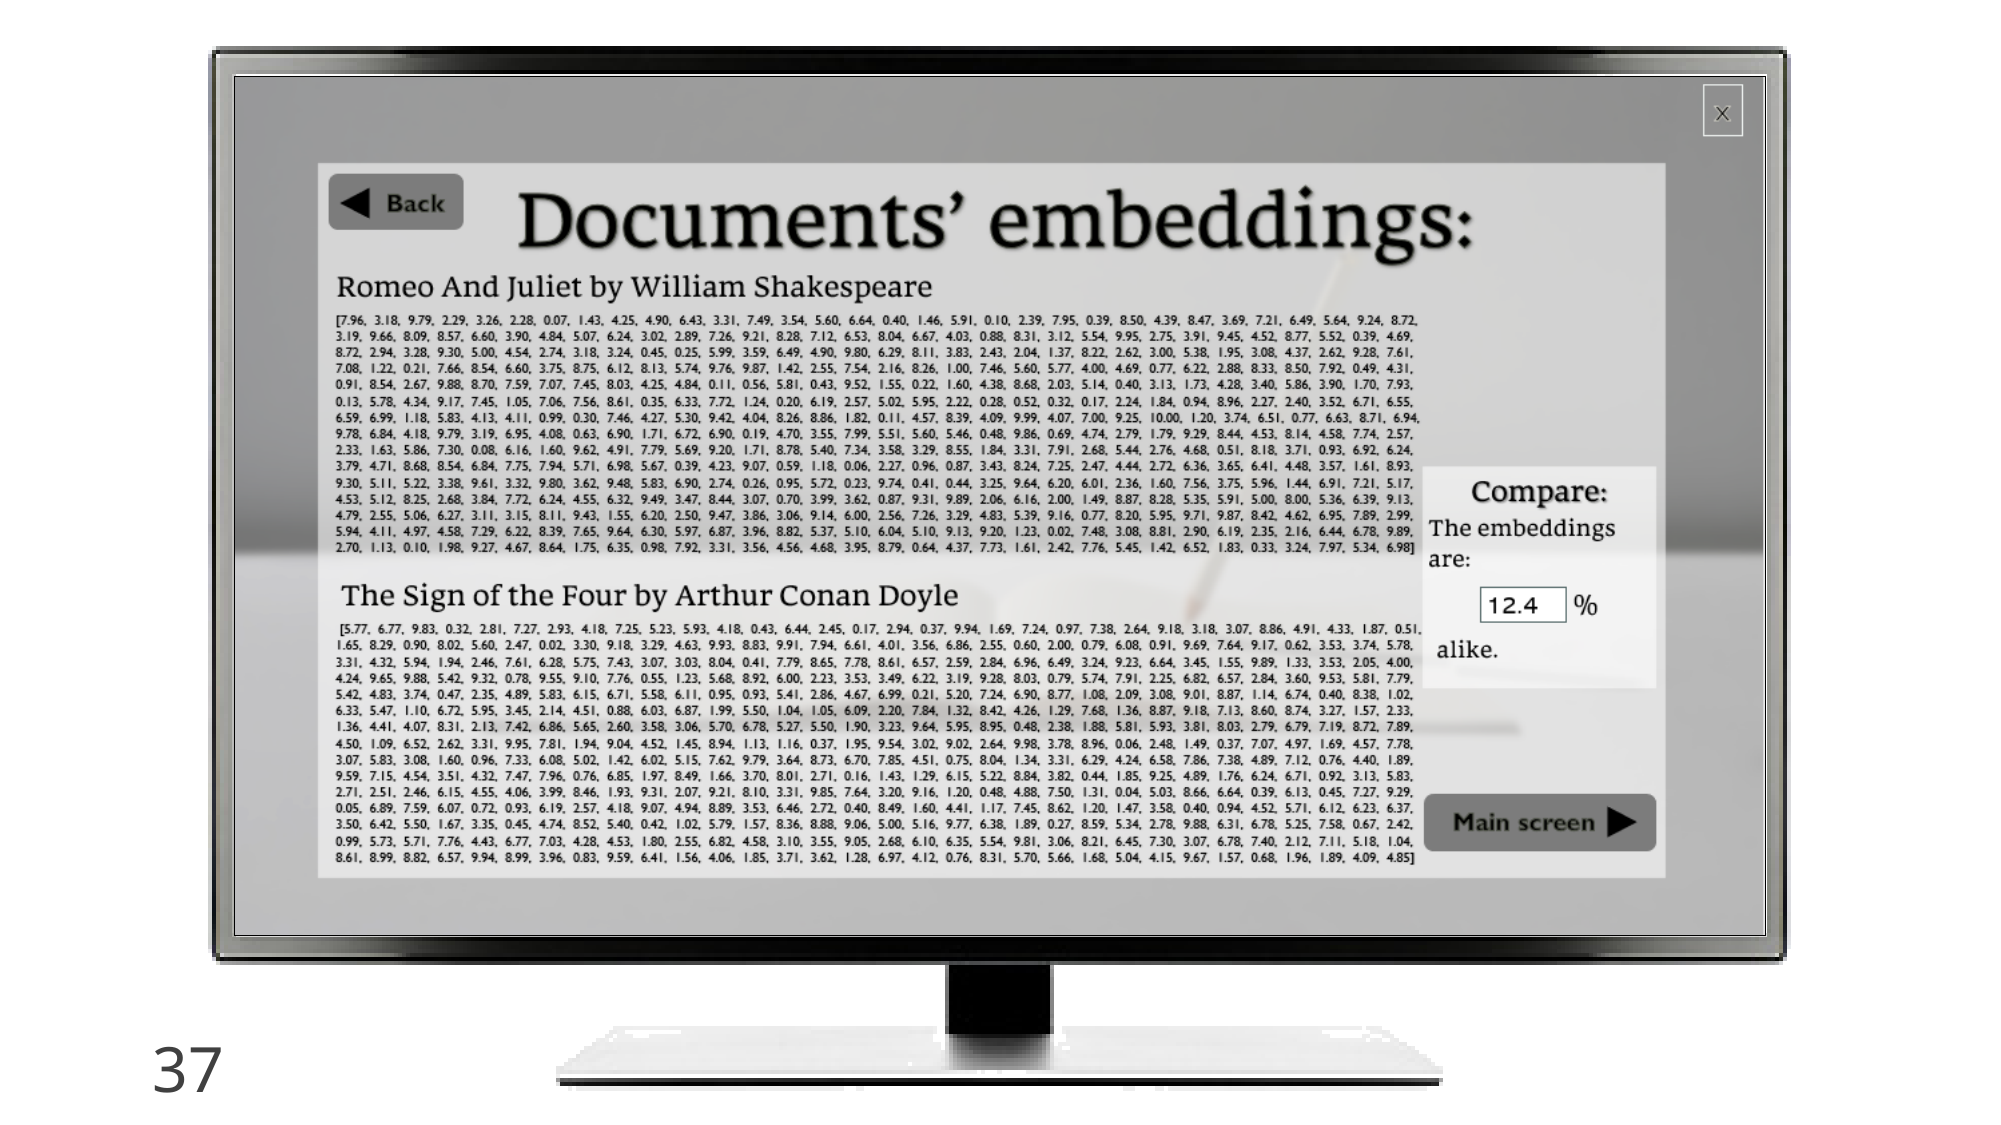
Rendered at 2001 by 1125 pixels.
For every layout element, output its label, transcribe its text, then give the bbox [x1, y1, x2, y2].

picture [189, 22, 1823, 1105]
slide_number 37 [137, 1042, 189, 1103]
